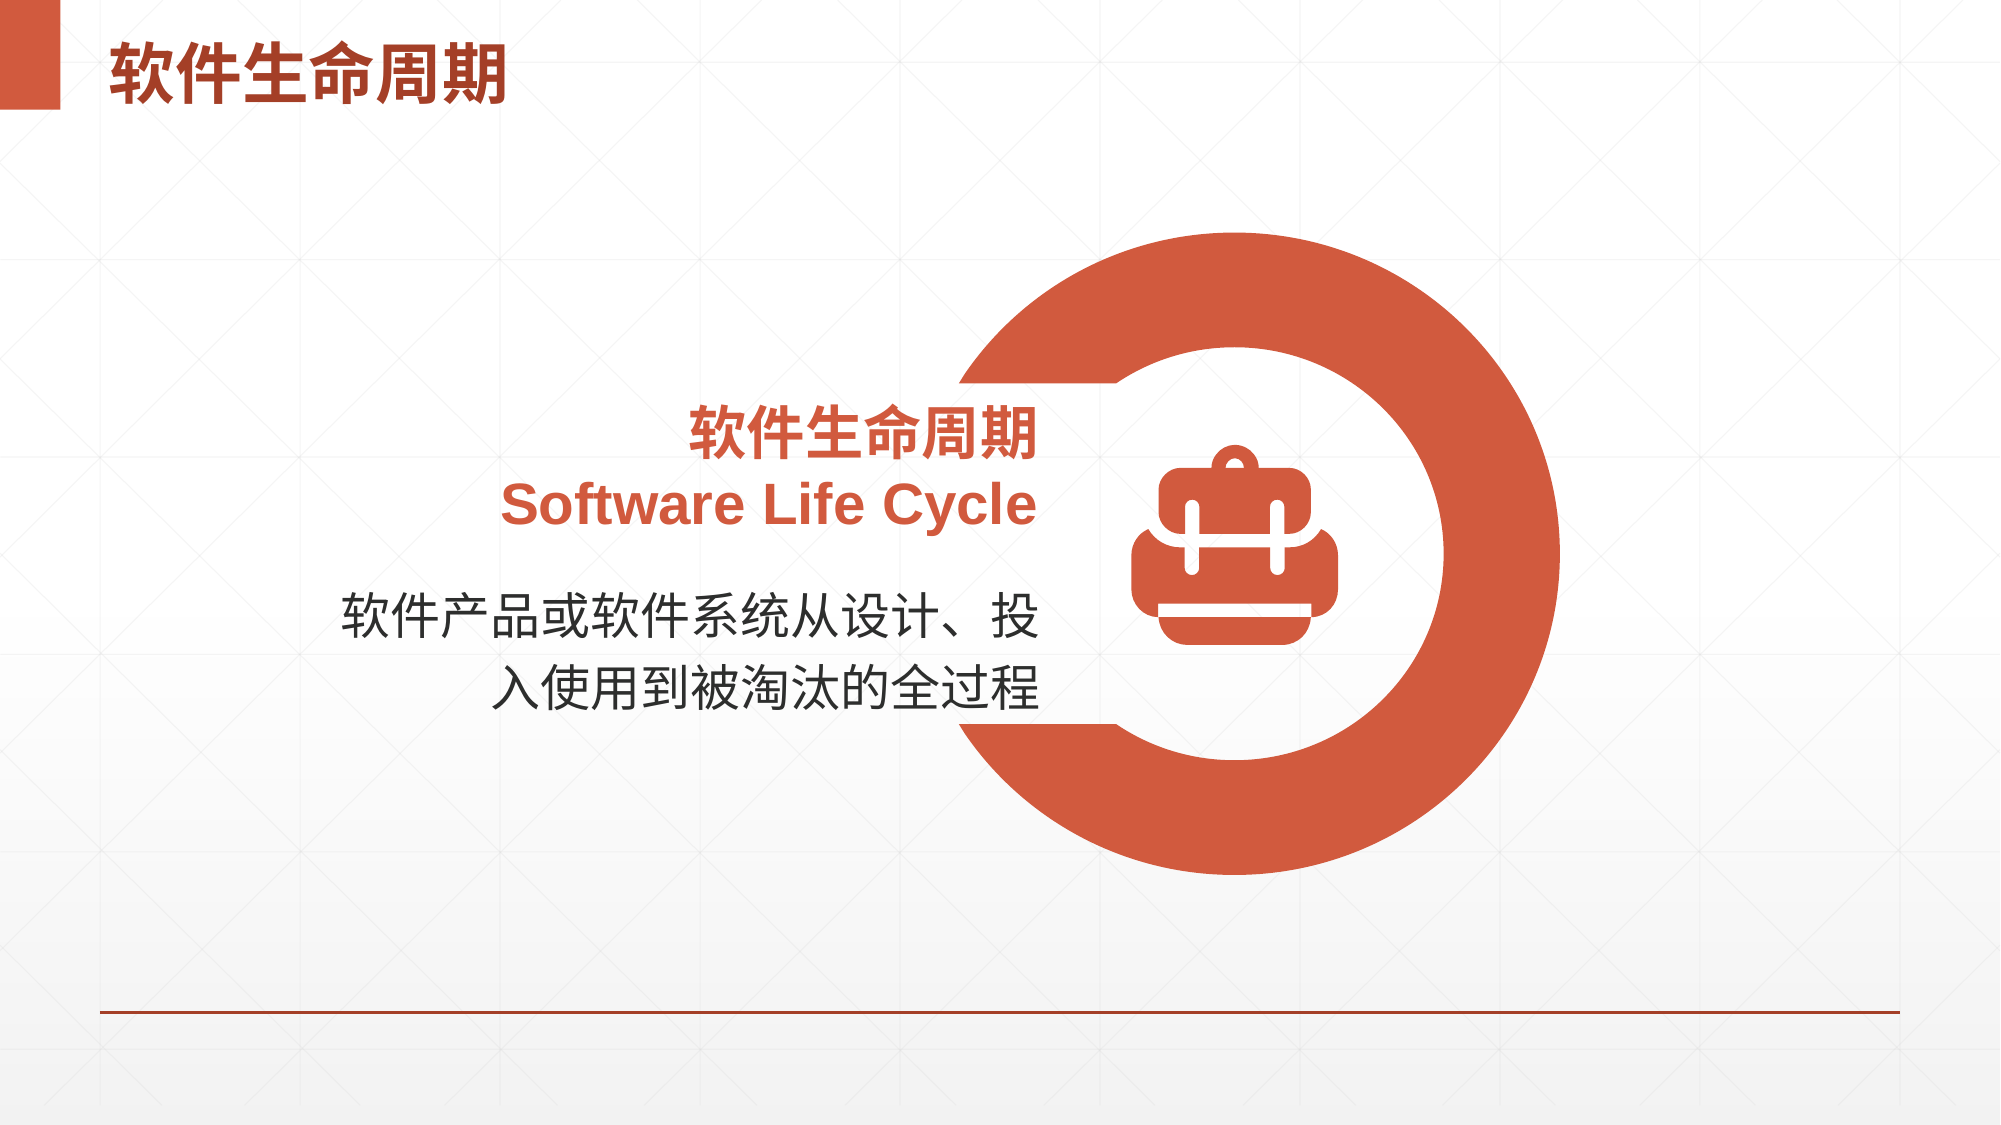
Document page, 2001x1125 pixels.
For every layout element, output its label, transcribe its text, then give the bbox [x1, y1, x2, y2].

title 软件生命周期 [93, 0, 948, 110]
text_box 软件生命周期 Software Life Cycle [351, 395, 1050, 558]
text_box [956, 231, 1561, 876]
text_box [1158, 444, 1311, 534]
text_box [1131, 529, 1339, 645]
text_box 软件产品或软件系统从设计、投入使用到被淘汰的全过程 [317, 567, 1053, 721]
